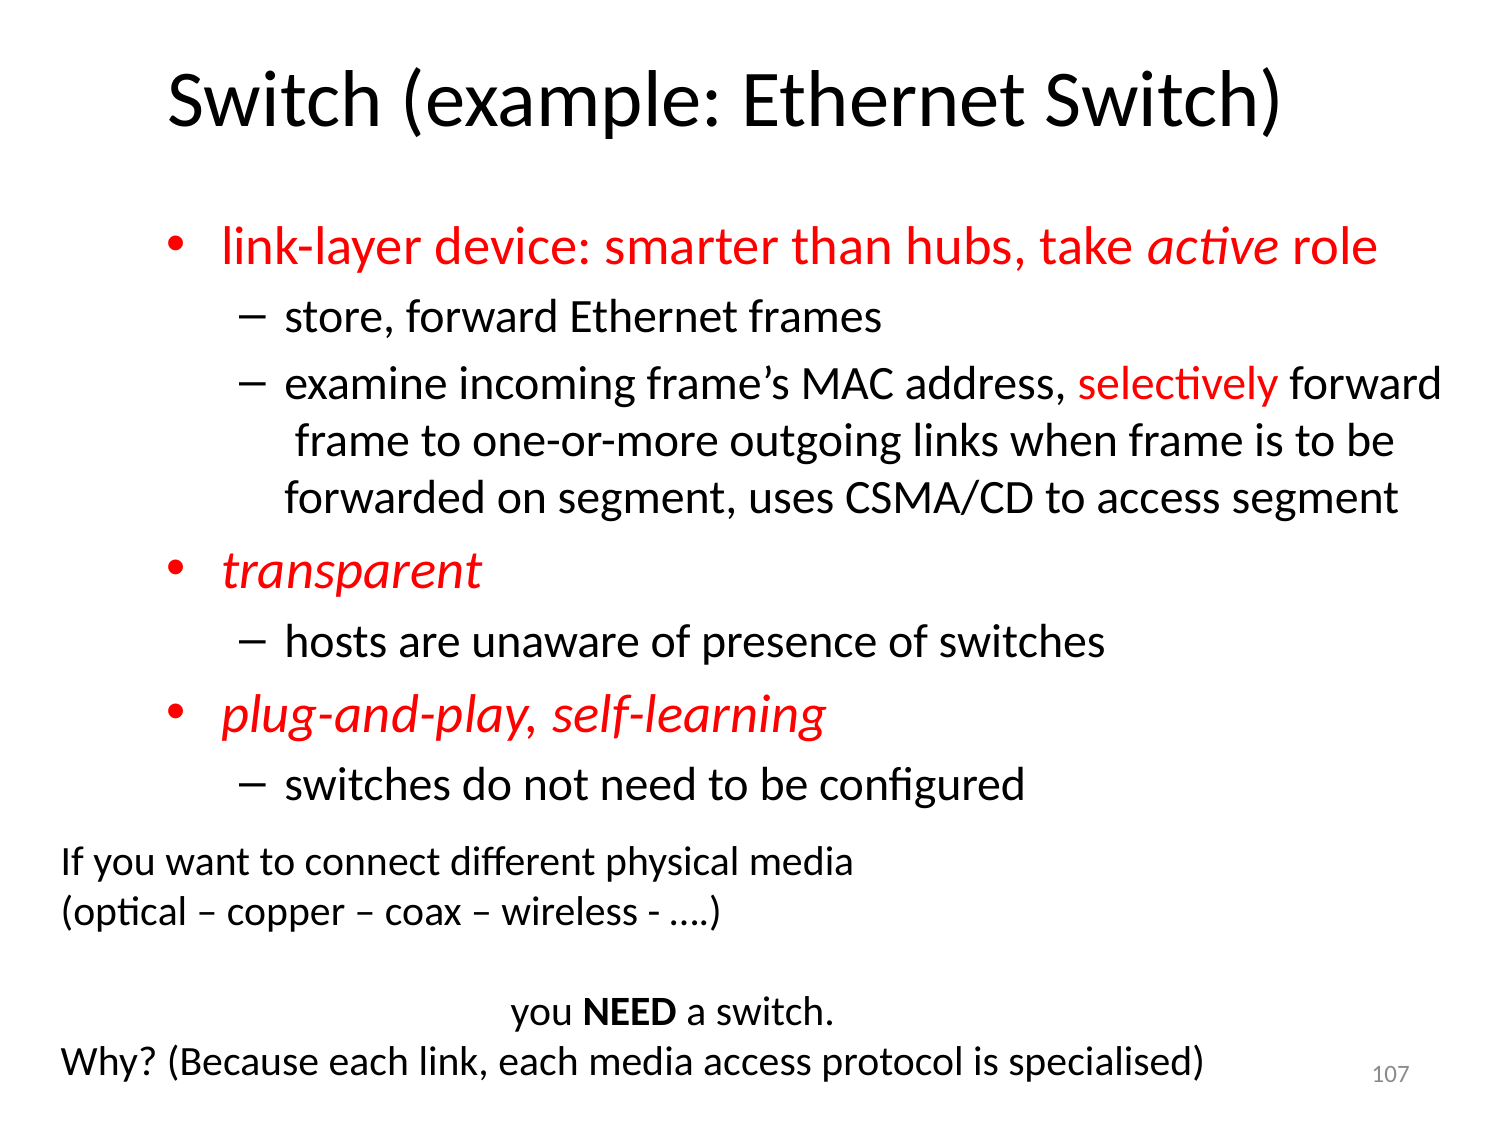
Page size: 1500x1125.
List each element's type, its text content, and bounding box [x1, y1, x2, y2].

text_box If you want to connect different physical media (optical – copper – coax – wireless - ….) you NEED a switch. Why? (Because each link, each media access protocol is specialised) [45, 826, 1309, 1091]
slide_number 107 [1074, 1042, 1425, 1103]
title Switch (example: Ethernet Switch) [89, 0, 1365, 188]
list link-layer device: smarter than hubs, take active role store, forward Ethernet frames examine incoming frame’s MAC address, selectively forward frame to one-or-more outgoing links when frame is to be forwarded on segment, uses CSMA/CD to access segment transparent hosts are unaware of presence of switches plug-and-play, self-learning switches do not need to be configured [151, 202, 1465, 827]
